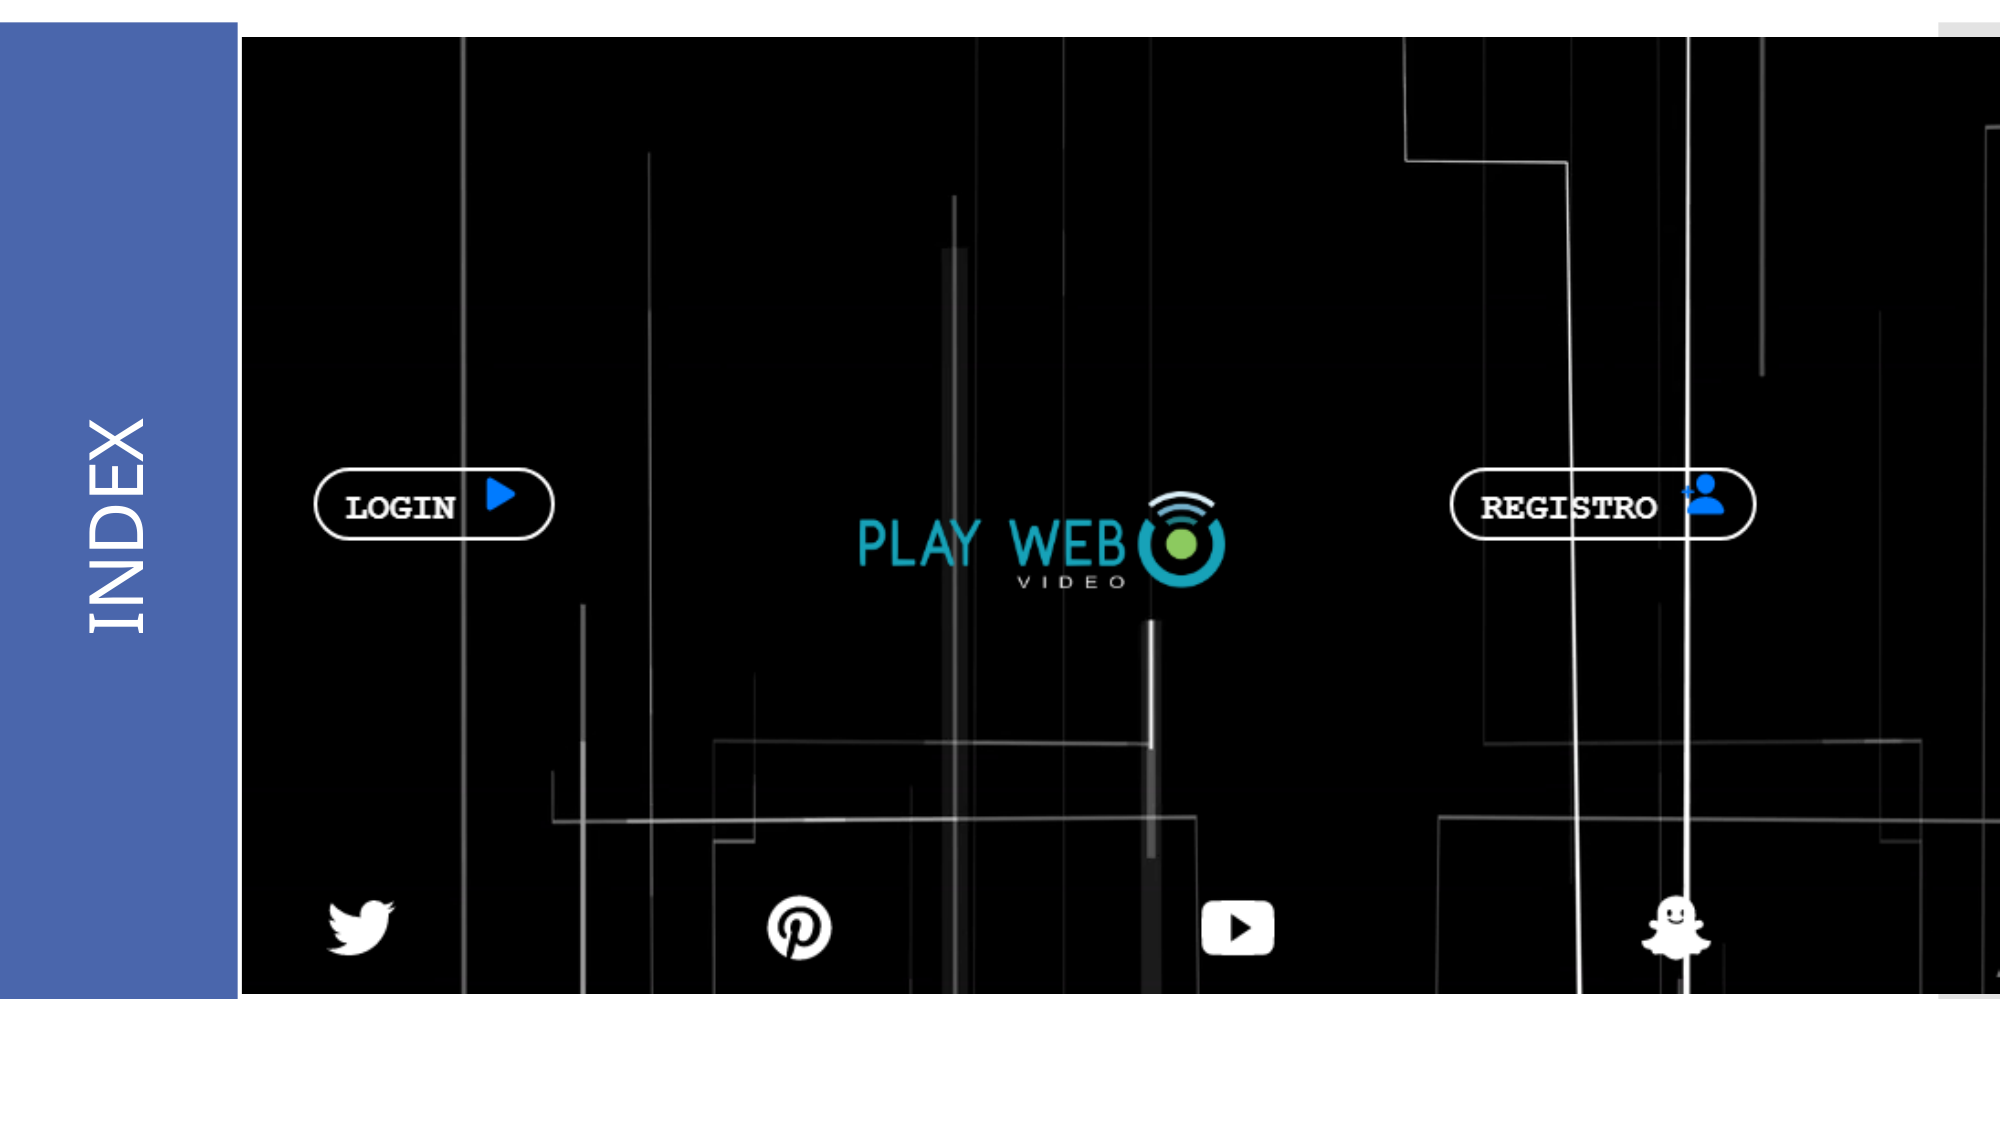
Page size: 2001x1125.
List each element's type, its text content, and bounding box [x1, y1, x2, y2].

picture [241, 37, 2000, 994]
title INDEX [0, 47, 238, 1007]
